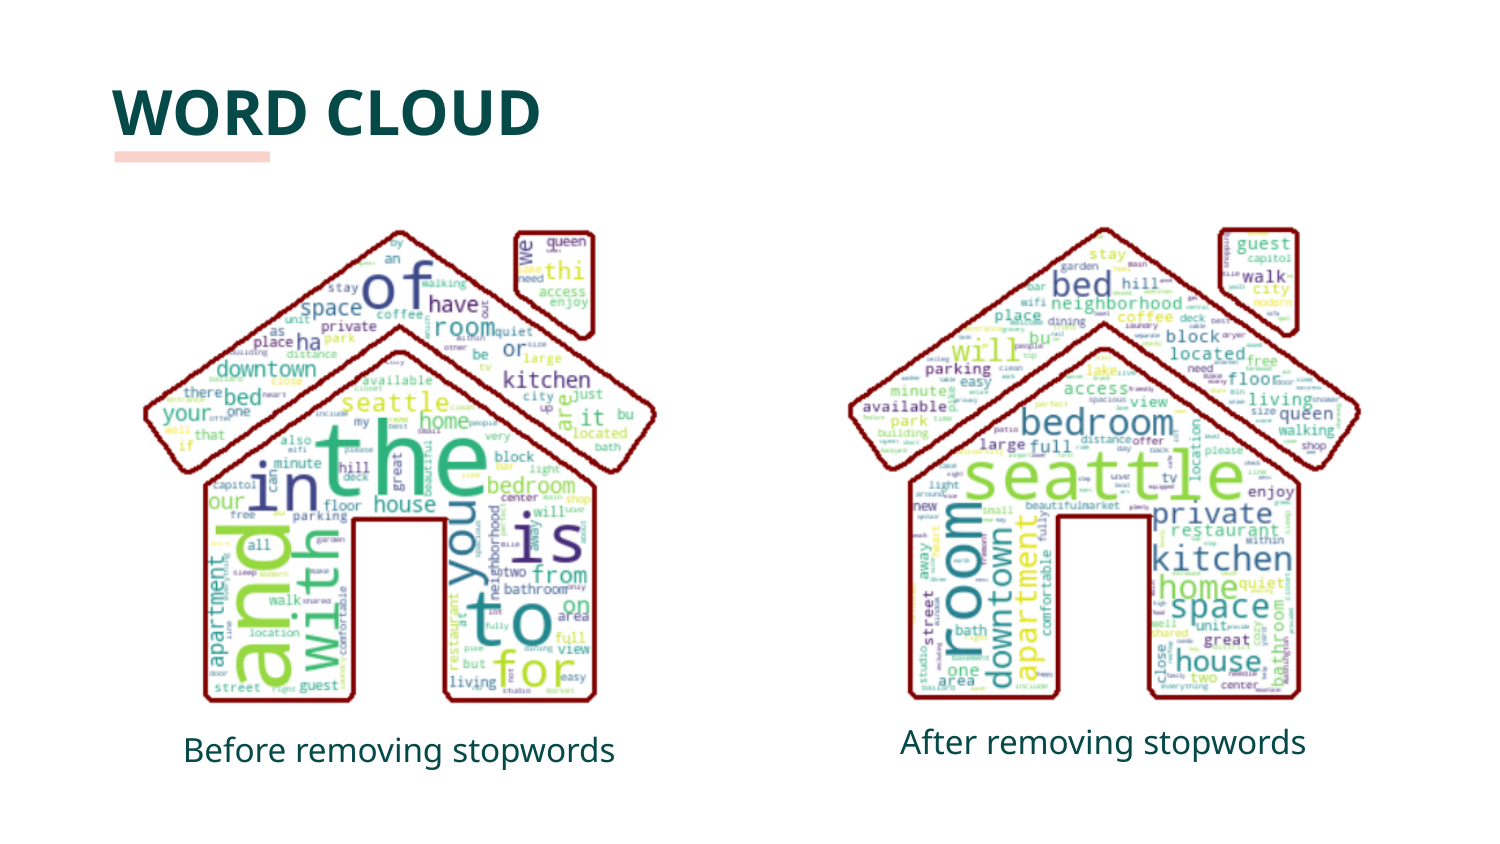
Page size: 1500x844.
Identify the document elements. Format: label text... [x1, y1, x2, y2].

picture [77, 183, 722, 725]
title WORD CLOUD [97, 58, 1496, 153]
text_box [114, 151, 270, 163]
text_box Before removing stopwords [114, 733, 684, 777]
picture [781, 180, 1426, 826]
